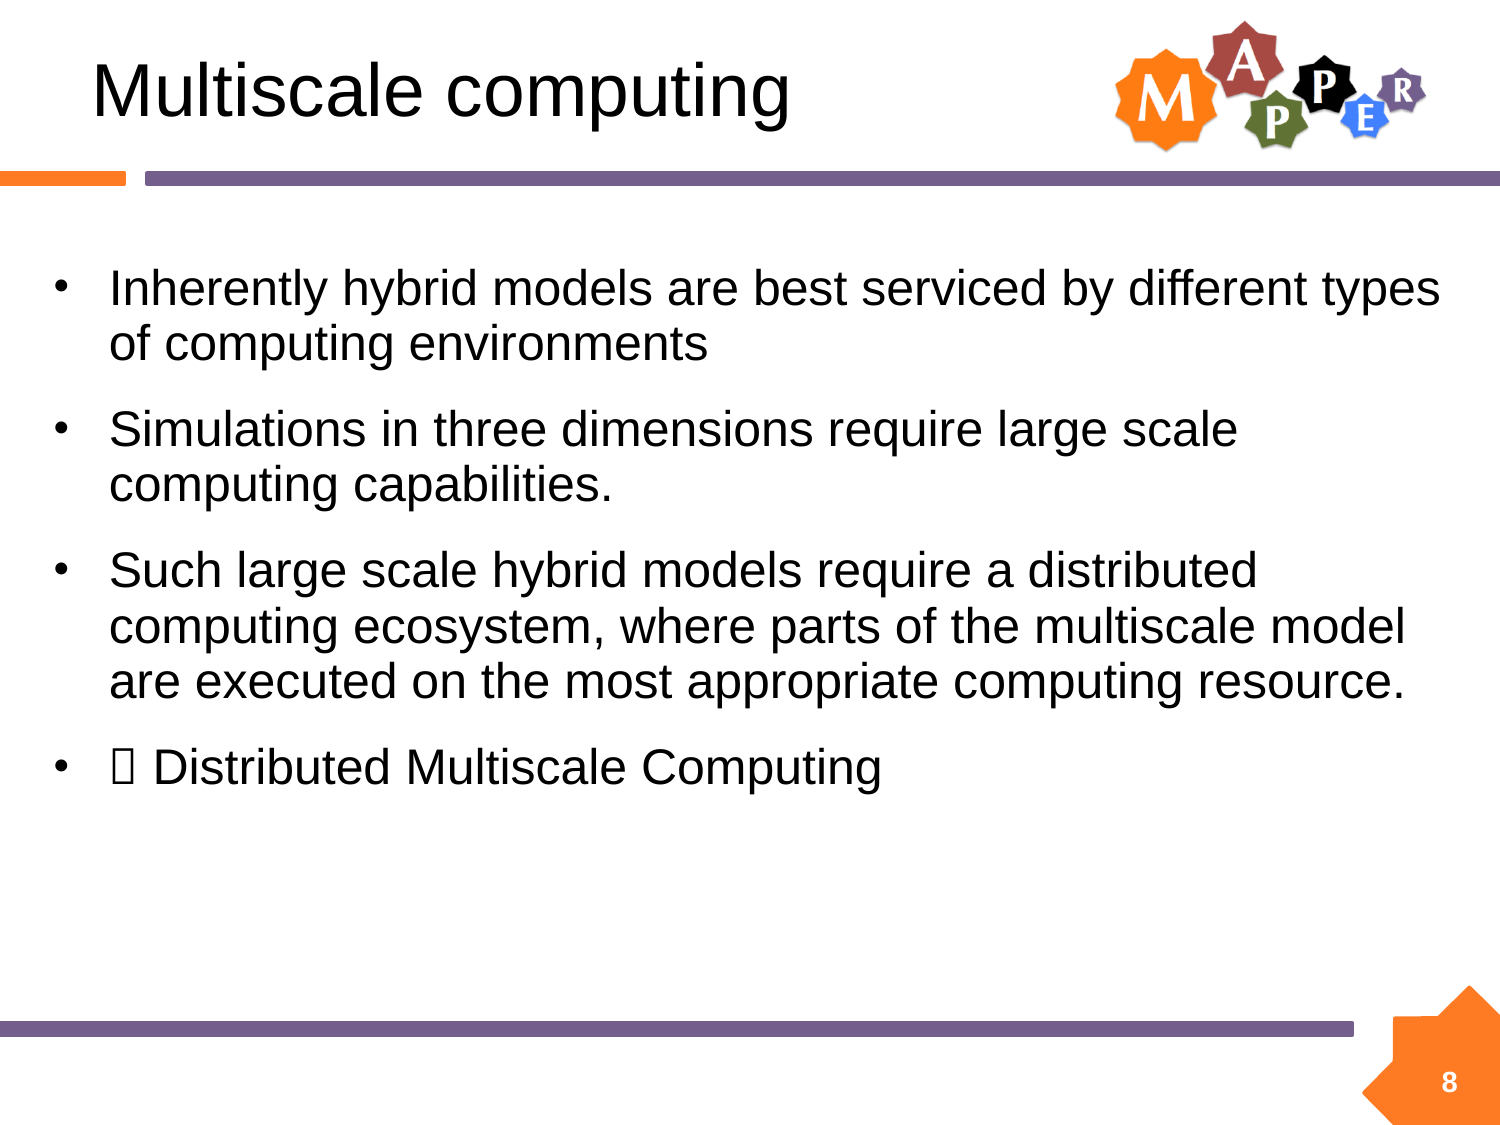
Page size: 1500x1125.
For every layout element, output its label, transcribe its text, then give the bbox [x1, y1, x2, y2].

picture [1092, 19, 1435, 158]
title Multiscale computing [76, 30, 1093, 149]
list Inherently hybrid models are best serviced by different types of computing environments Simulations in three dimensions require large scale computing capabilities. Such large scale hybrid models require a distributed computing ecosystem, where parts of the multiscale model are executed on the most appropriate computing resource.  Distributed Multiscale Computing [37, 252, 1463, 1001]
